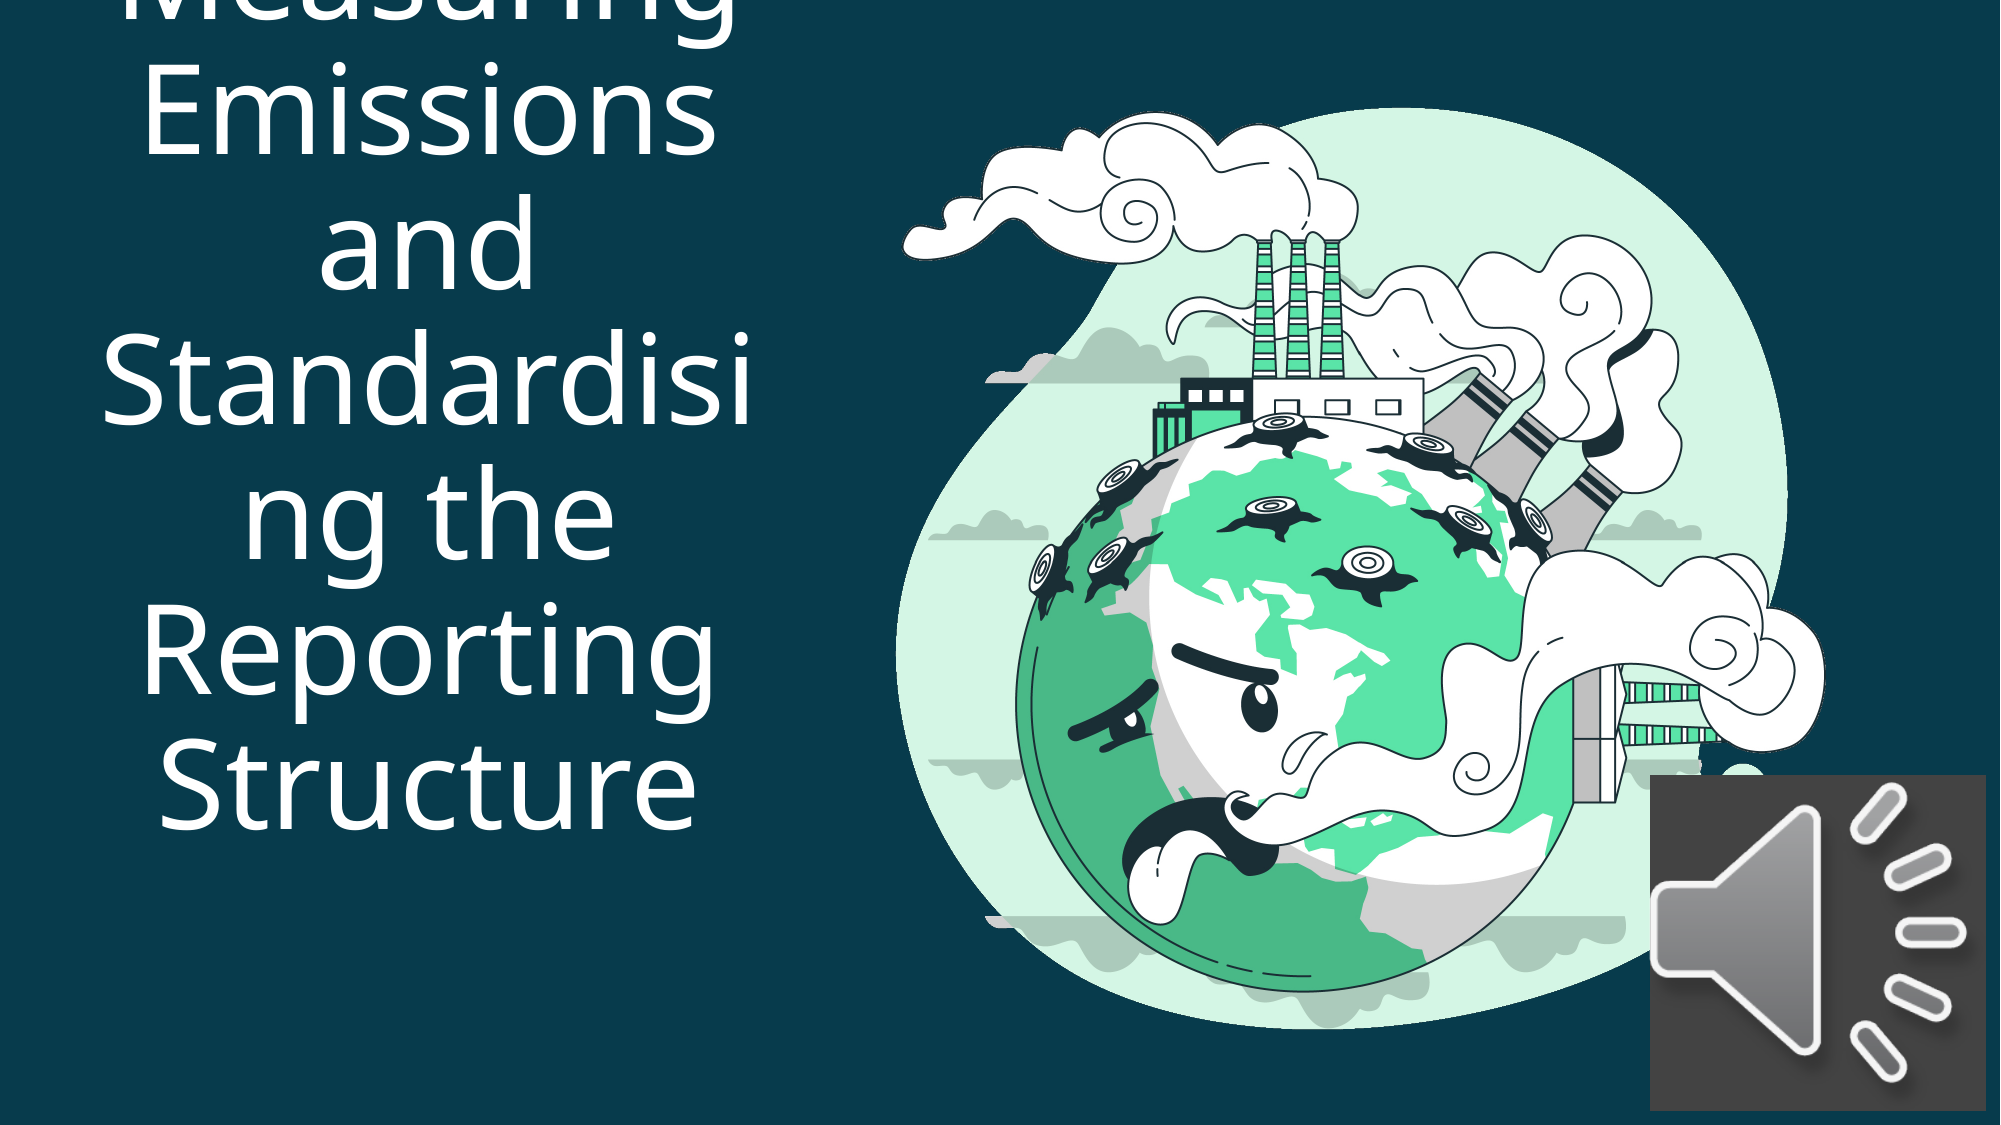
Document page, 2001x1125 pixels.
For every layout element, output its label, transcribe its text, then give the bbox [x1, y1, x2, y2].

title Measuring Emissions and Standardising the Reporting Structure [50, 260, 808, 865]
picture [859, 62, 1987, 1112]
